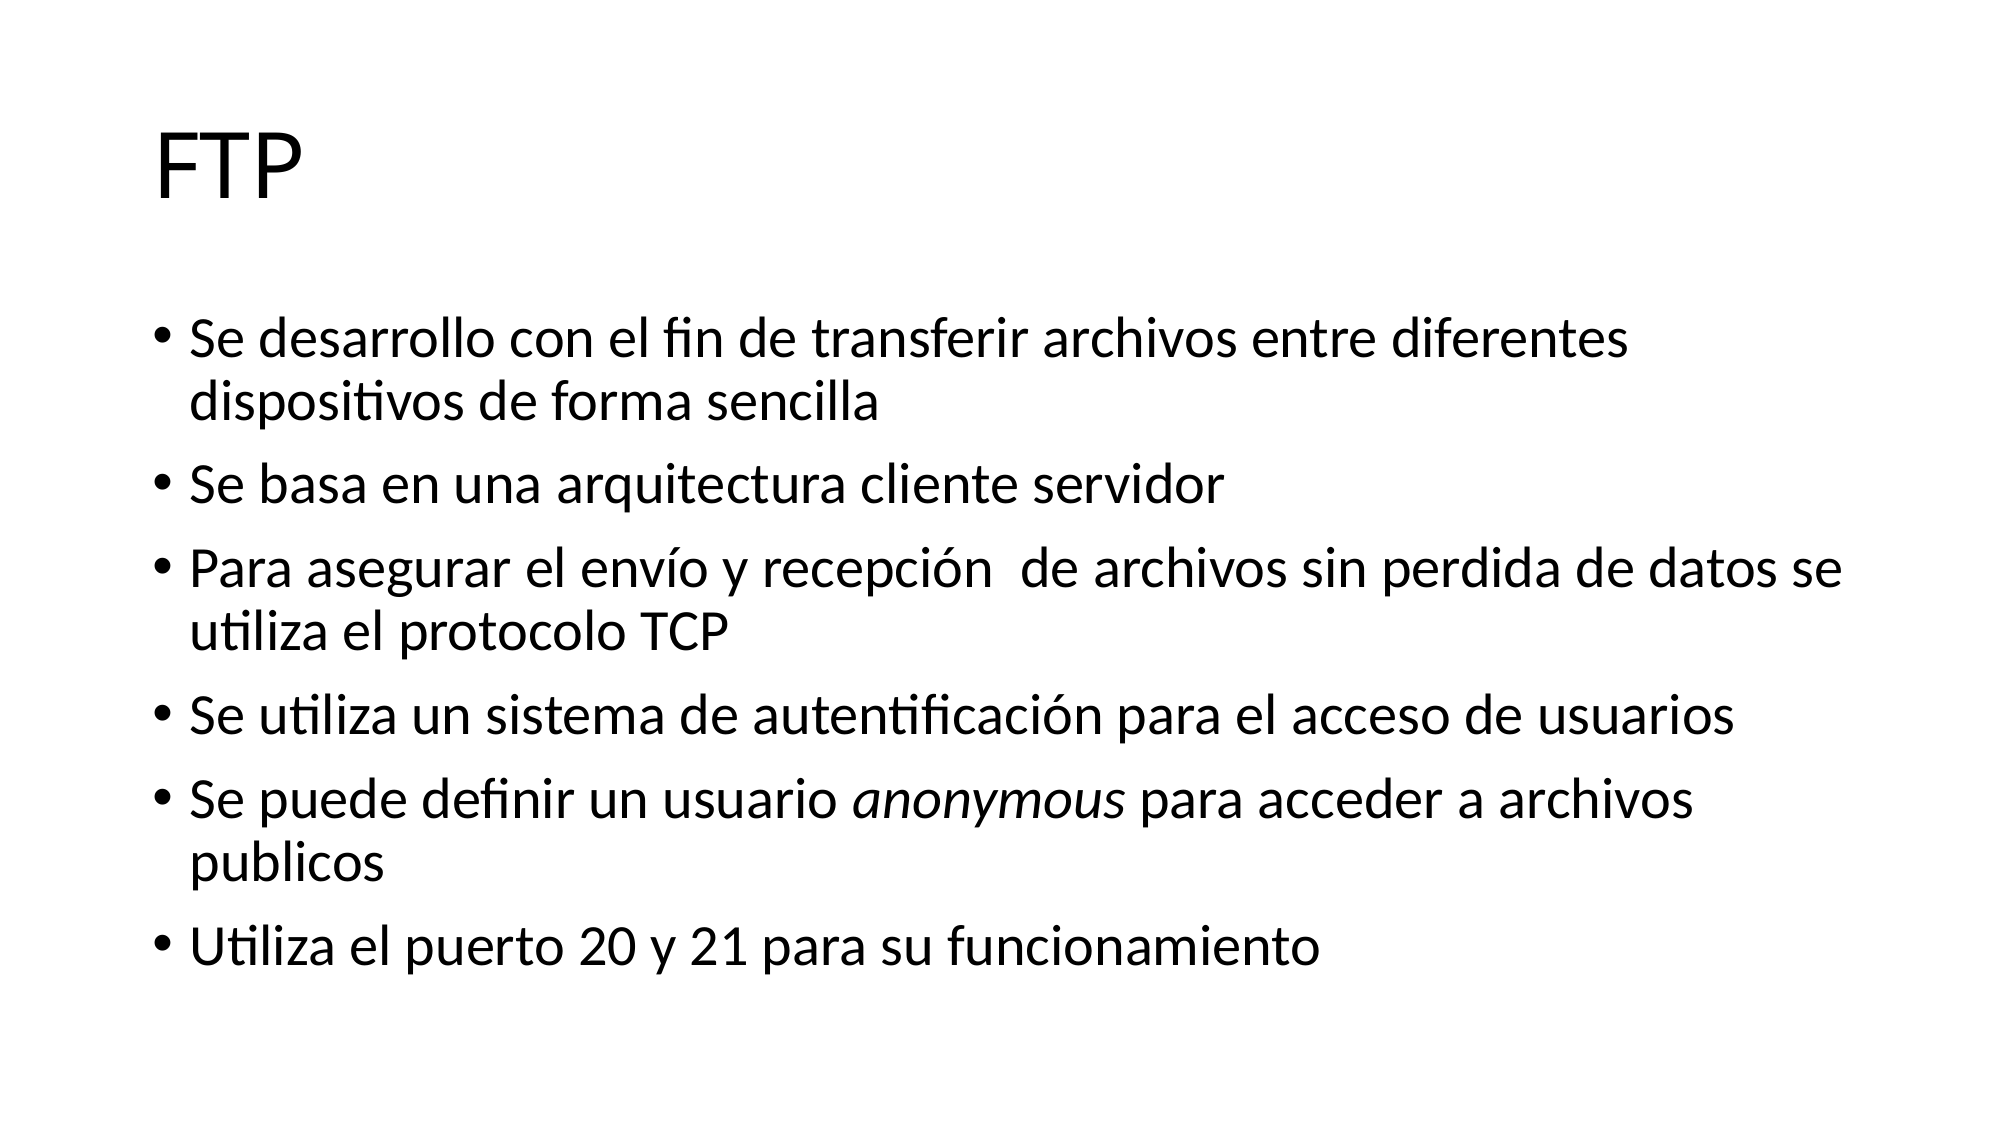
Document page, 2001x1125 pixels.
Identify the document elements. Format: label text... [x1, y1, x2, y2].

title FTP [137, 59, 1863, 278]
list Se desarrollo con el fin de transferir archivos entre diferentes dispositivos de forma sencilla Se basa en una arquitectura cliente servidor Para asegurar el envío y recepción de archivos sin perdida de datos se utiliza el protocolo TCP Se utiliza un sistema de autentificación para el acceso de usuarios Se puede definir un usuario anonymous para acceder a archivos publicos Utiliza el puerto 20 y 21 para su funcionamiento [137, 299, 1863, 1014]
